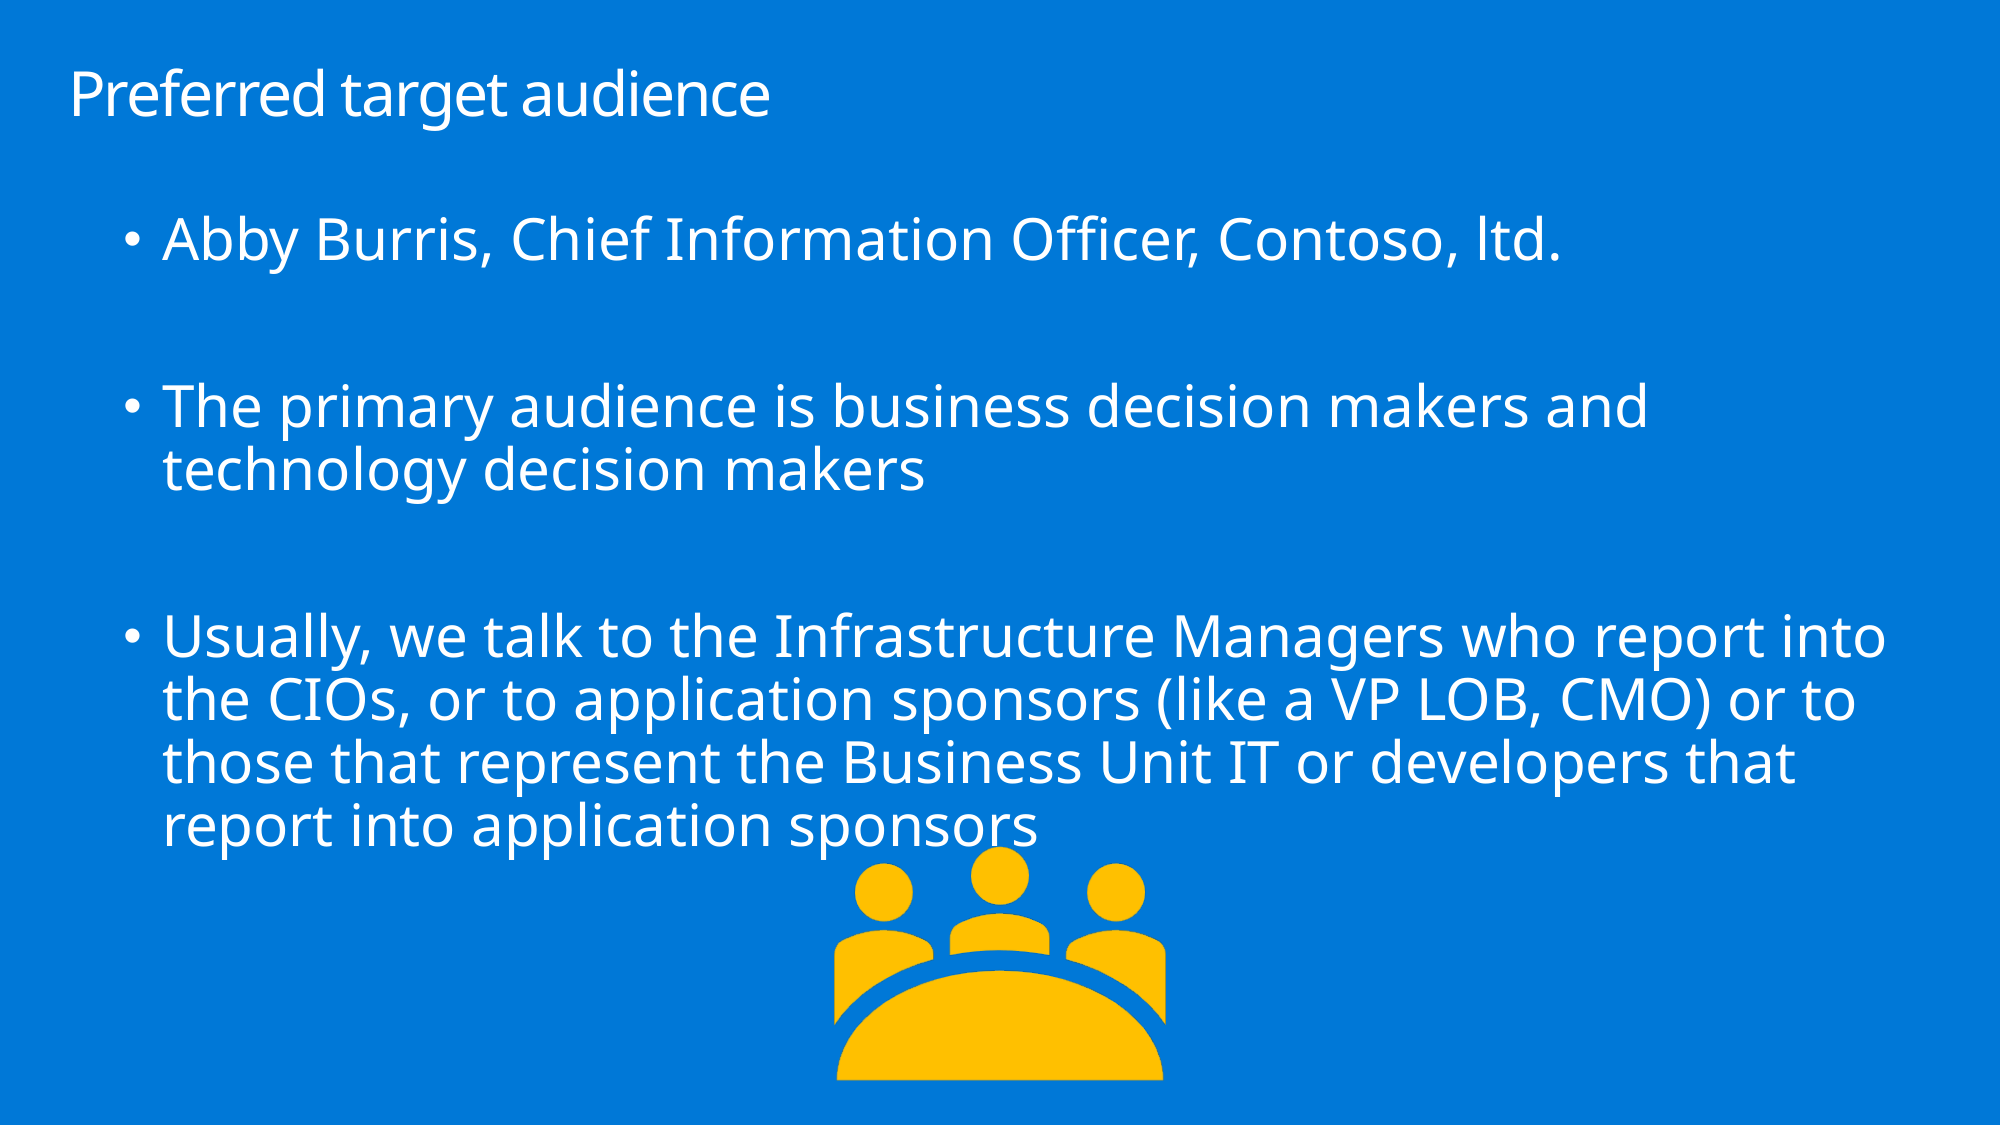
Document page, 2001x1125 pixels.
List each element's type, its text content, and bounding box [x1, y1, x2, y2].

picture [800, 764, 1200, 1125]
list Abby Burris, Chief Information Officer, Contoso, ltd. The primary audience is business decision makers and technology decision makers Usually, we talk to the Infrastructure Managers who report into the CIOs, or to application sponsors (like a VP LOB, CMO) or to those that represent the Business Unit IT or developers that report into application sponsors [44, 195, 1956, 692]
title Preferred target audience [44, 47, 1957, 196]
